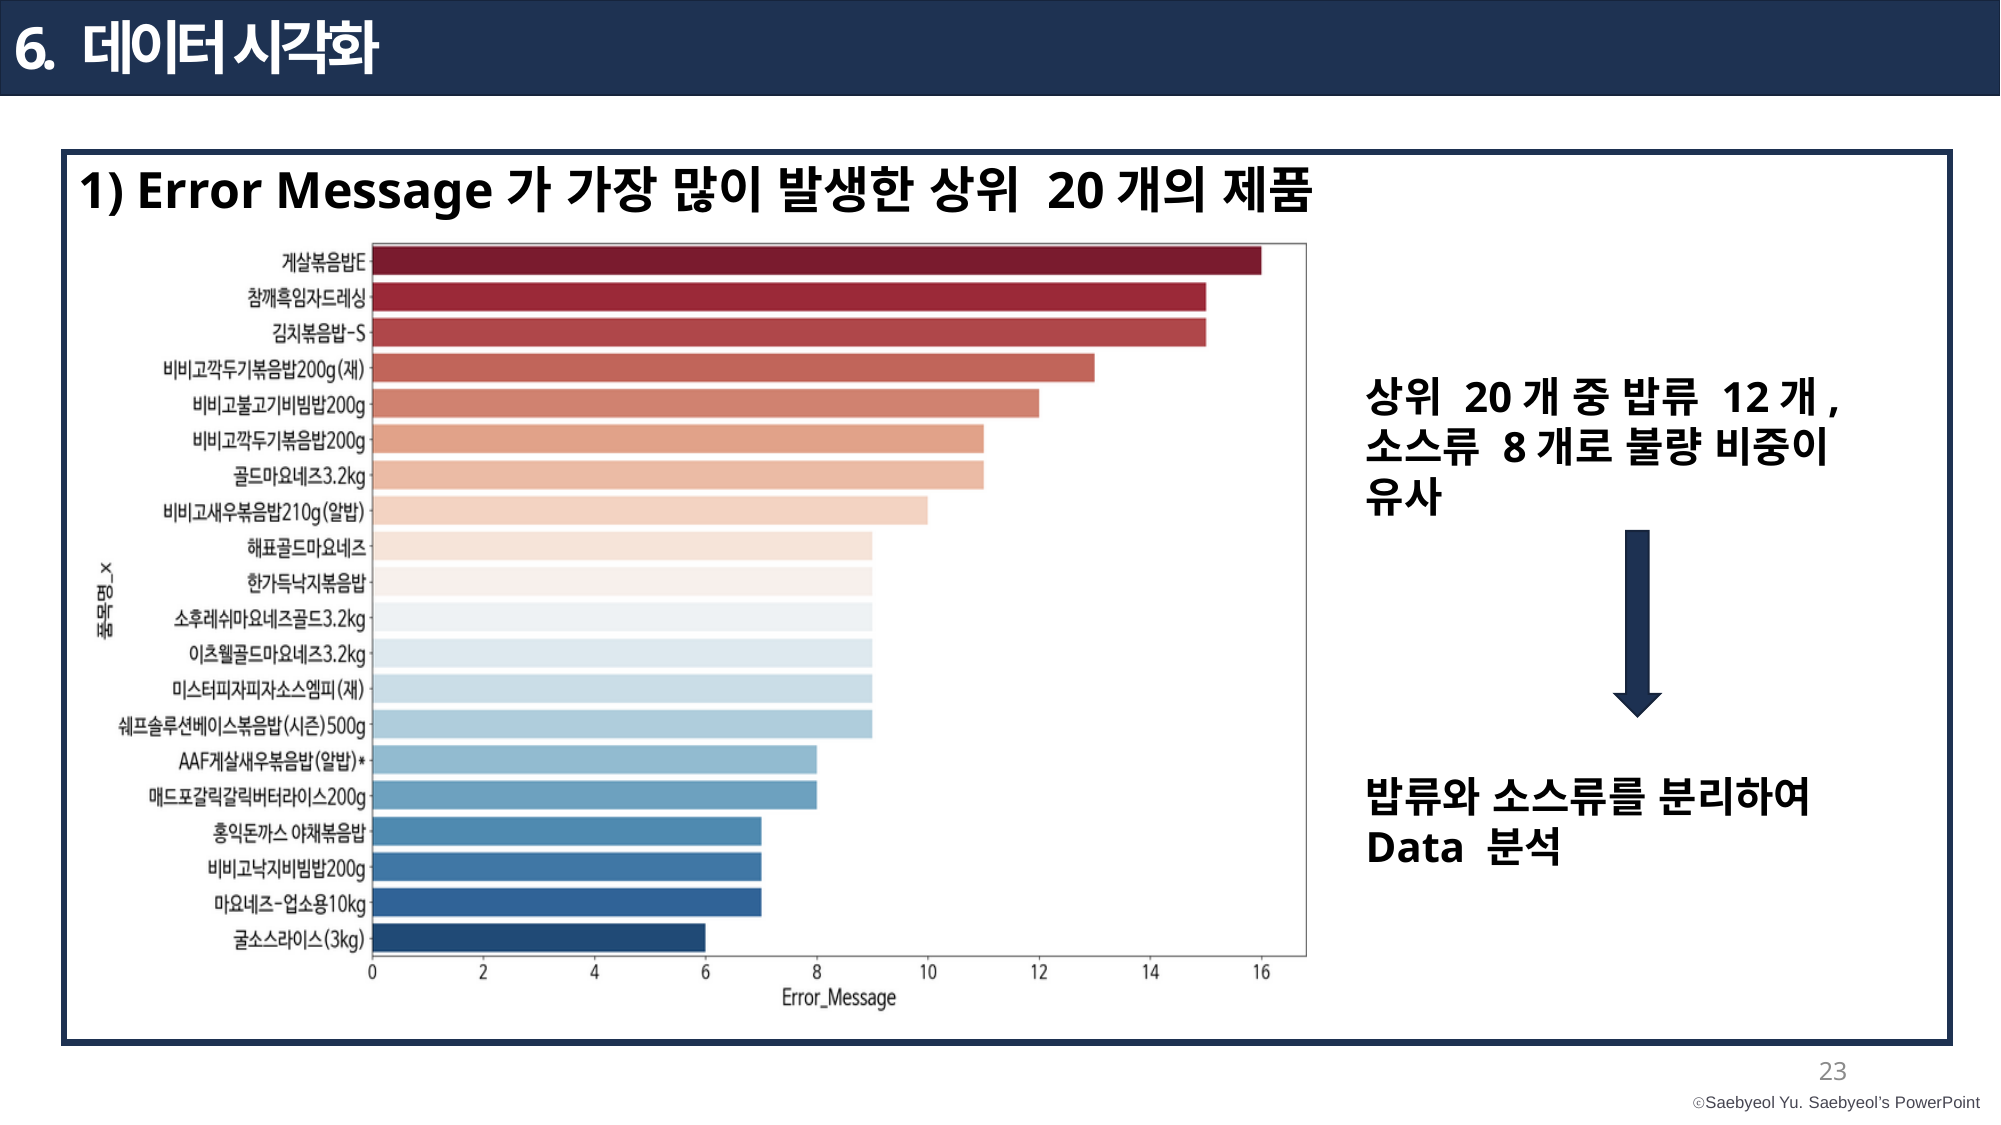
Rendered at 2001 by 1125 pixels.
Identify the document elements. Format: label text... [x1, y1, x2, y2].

text_box 6. 데이터 시각화 [0, 4, 1002, 90]
text_box 1) Error Message가 가장 많이 발생한 상위 20개의 제품 [63, 151, 1951, 227]
text_box 상위 20개 중 밥류 12개, 소스류 8개로 불량 비중이 유사 밥류와 소스류를 분리하여 Data 분석 [1350, 363, 1946, 879]
text_box [0, 0, 2000, 96]
slide_number 23 [1412, 1042, 1863, 1103]
picture [83, 227, 1307, 1020]
text_box [1612, 529, 1663, 718]
text_box [63, 227, 1951, 1044]
